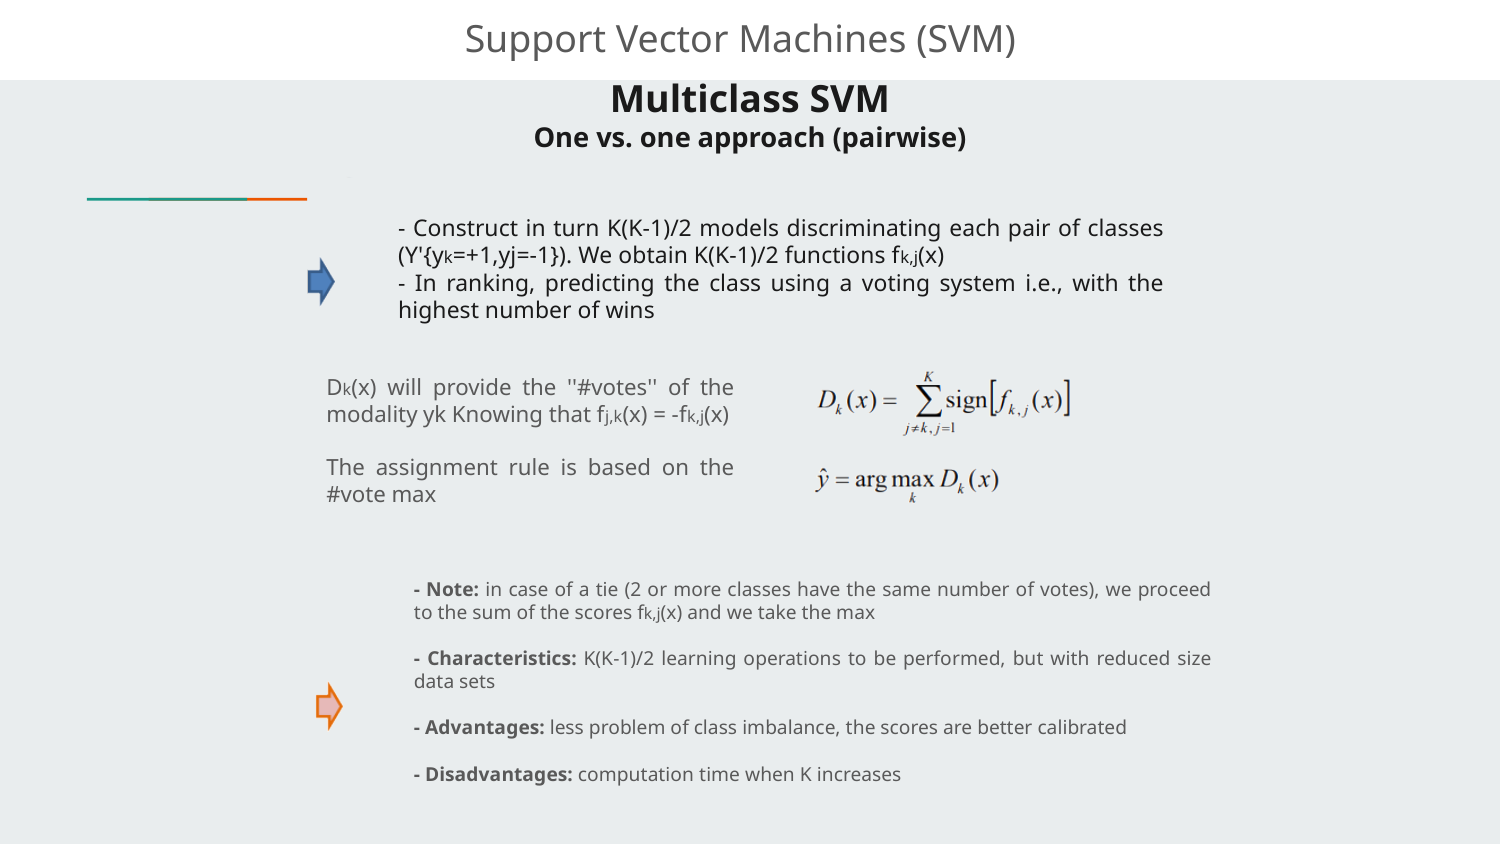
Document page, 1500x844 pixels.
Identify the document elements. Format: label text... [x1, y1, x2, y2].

subtitle Support Vector Machines (SVM) [367, 0, 1114, 80]
title Multiclass SVM One vs. one approach (pairwise) [36, 59, 1464, 169]
picture [248, 107, 1227, 801]
